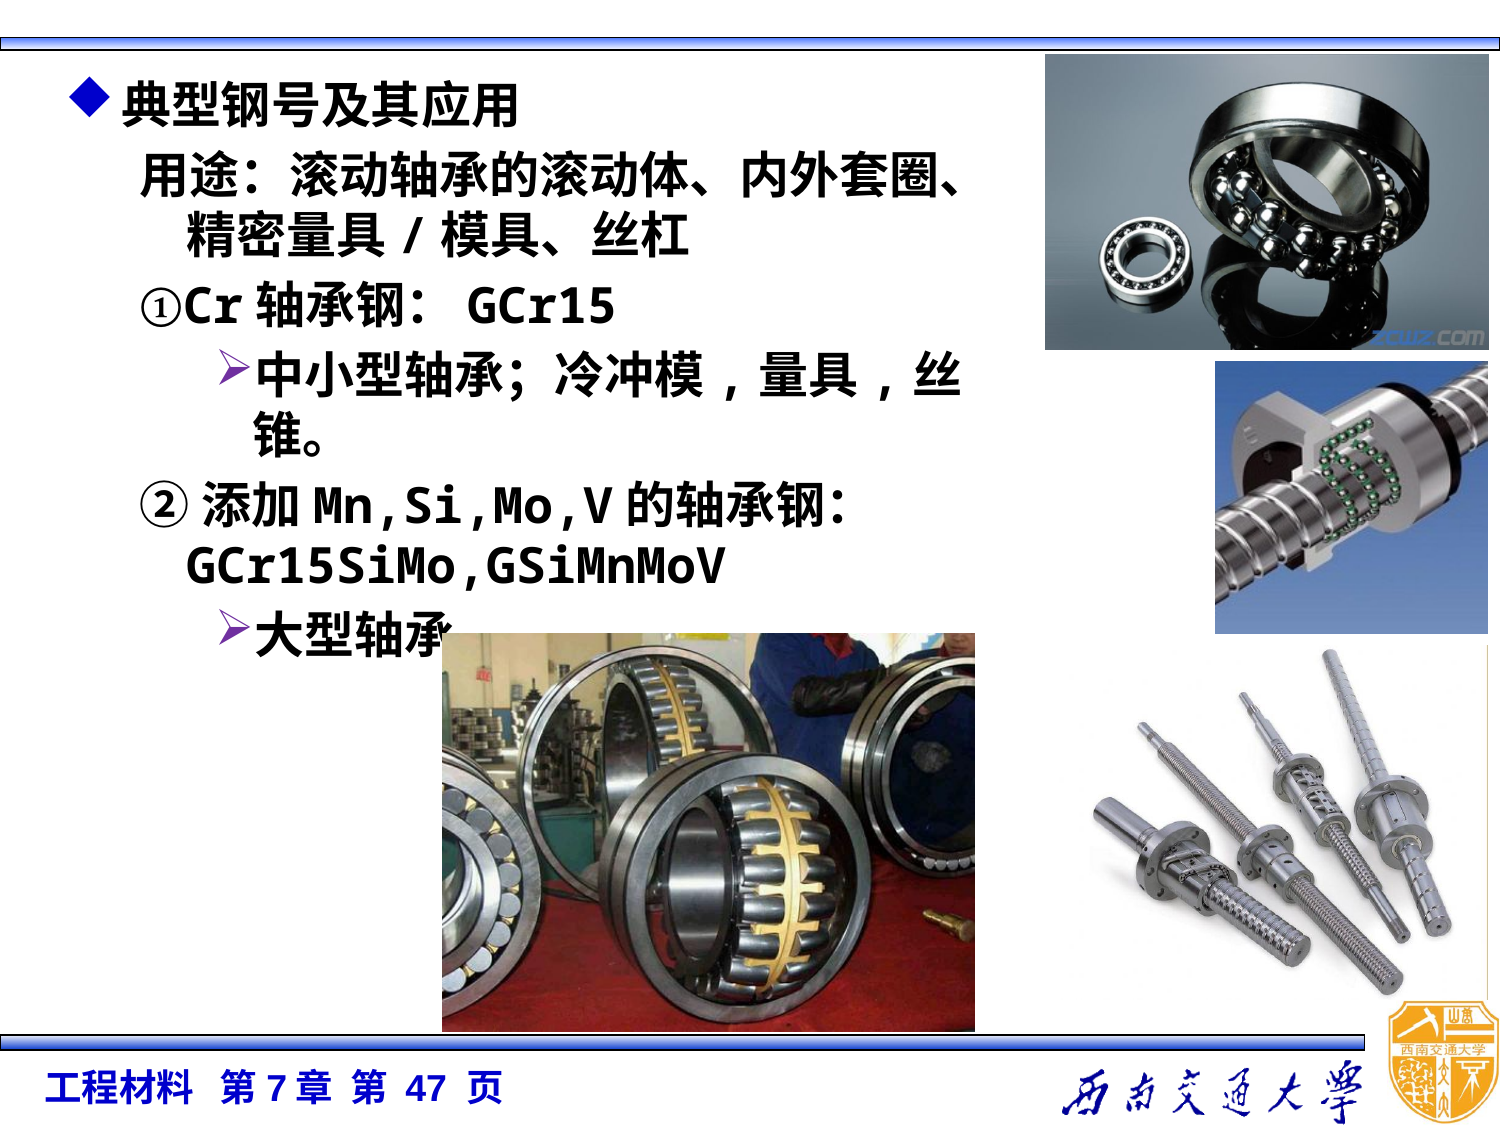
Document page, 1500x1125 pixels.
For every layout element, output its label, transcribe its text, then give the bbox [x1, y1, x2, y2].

picture [442, 633, 975, 1033]
picture [1062, 1059, 1363, 1125]
picture [1215, 361, 1488, 634]
picture [1045, 54, 1490, 351]
list 典型钢号及其应用 用途：滚动轴承的滚动体、内外套圈、精密量具/模具、丝杠 ①Cr轴承钢：GCr15 中小型轴承；冷冲模,量具,丝锥。 ②添加Mn,Si,Mo,V的轴承钢：GCr15SiMo,GSiMnMoV 大型轴承. [49, 66, 1011, 1083]
picture [1059, 644, 1500, 1125]
